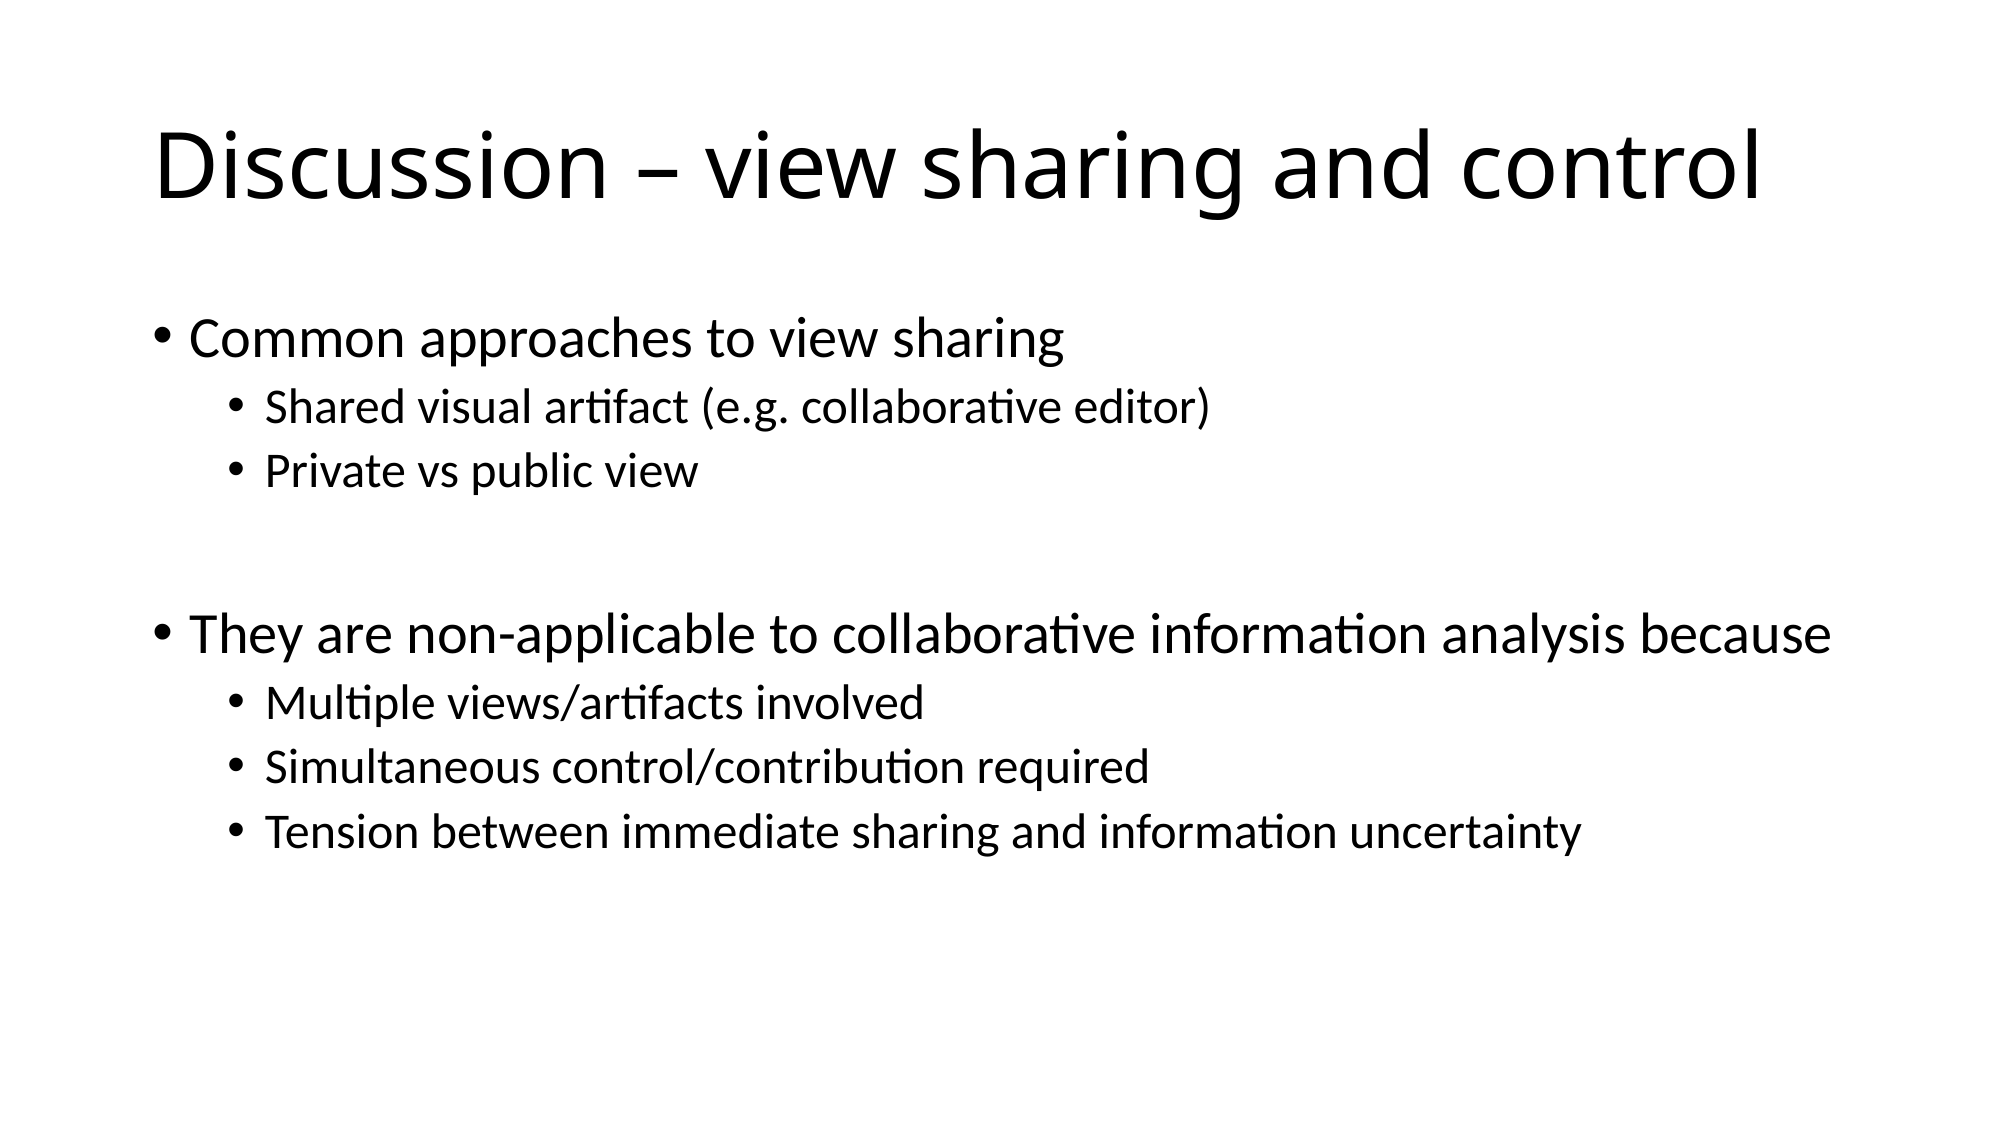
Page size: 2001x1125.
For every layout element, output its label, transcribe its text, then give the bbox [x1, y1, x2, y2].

title Discussion – view sharing and control [137, 59, 1863, 278]
list Common approaches to view sharing Shared visual artifact (e.g. collaborative editor) Private vs public view They are non-applicable to collaborative information analysis because Multiple views/artifacts involved Simultaneous control/contribution required Tension between immediate sharing and information uncertainty [137, 299, 1863, 1014]
